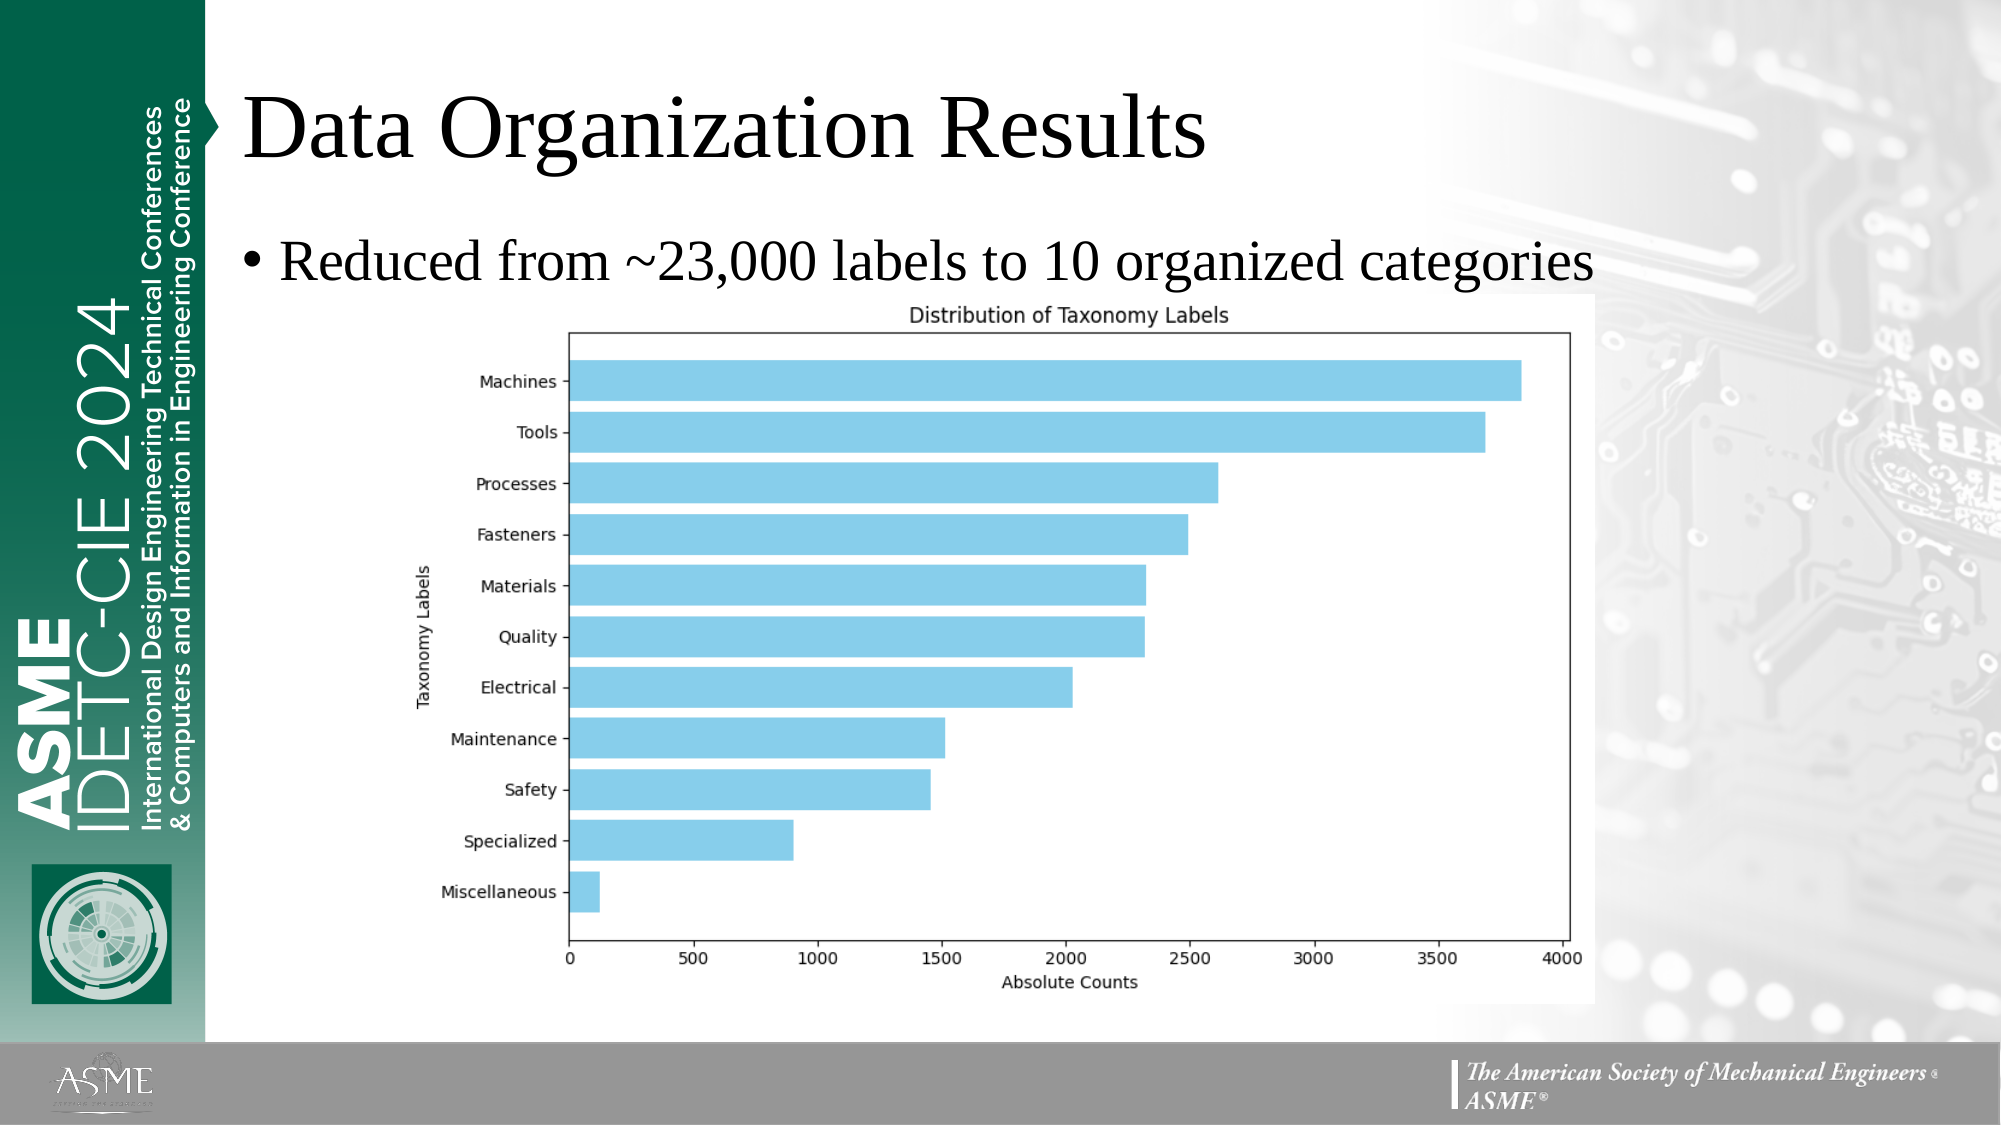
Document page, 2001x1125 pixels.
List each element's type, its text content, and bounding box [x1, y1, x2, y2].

list Reduced from ~23,000 labels to 10 organized categories [227, 222, 1863, 792]
picture [405, 294, 1595, 1004]
title Data Organization Results [227, 18, 1863, 222]
picture [49, 1052, 153, 1114]
picture [0, 0, 233, 1042]
